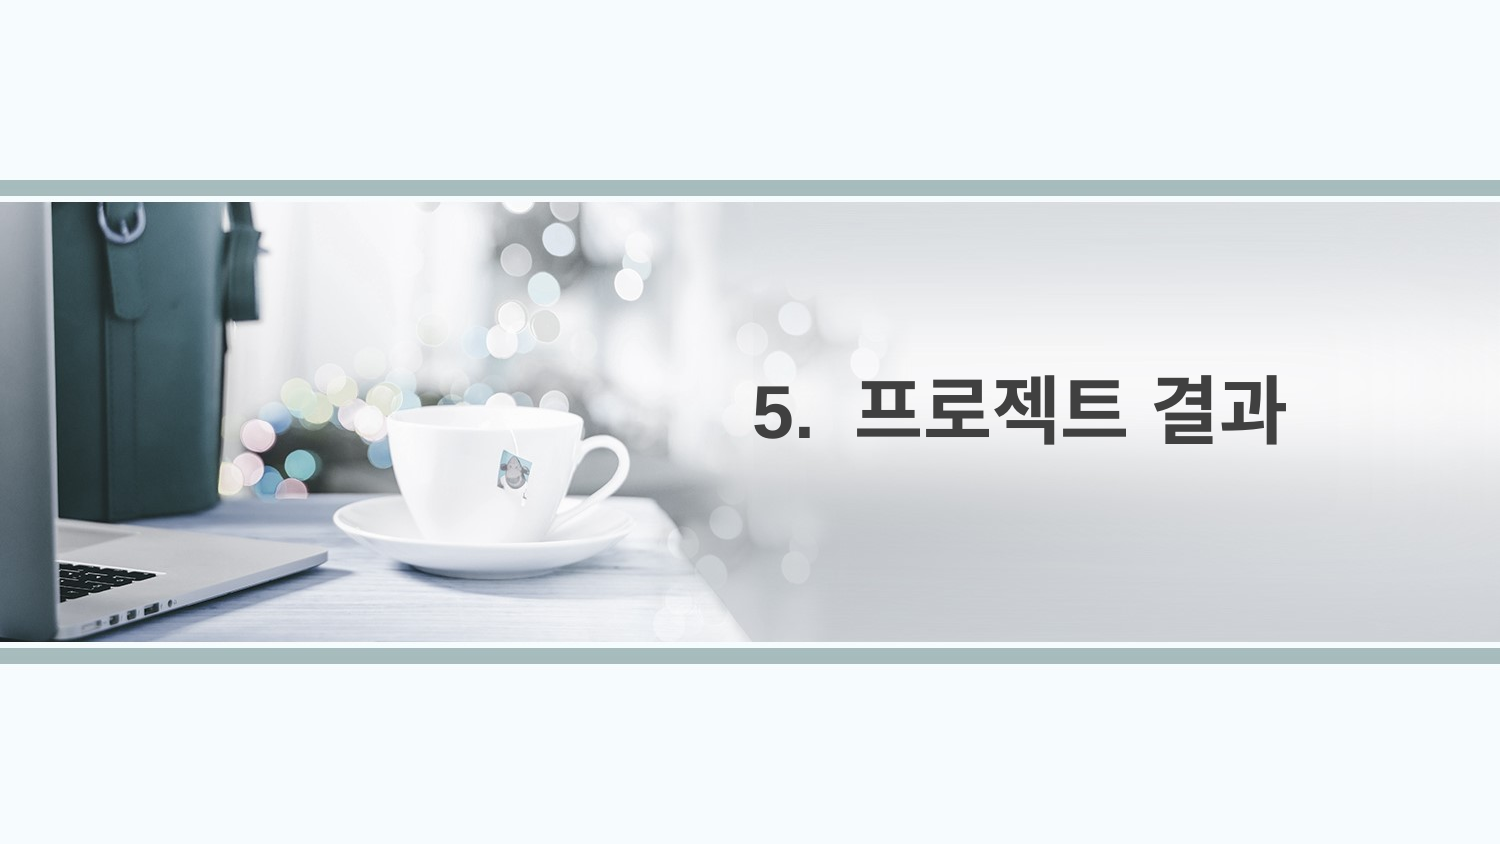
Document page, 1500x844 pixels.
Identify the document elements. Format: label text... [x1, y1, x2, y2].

list 5. 프로젝트 결과 [738, 369, 1500, 448]
picture [0, 0, 1500, 844]
